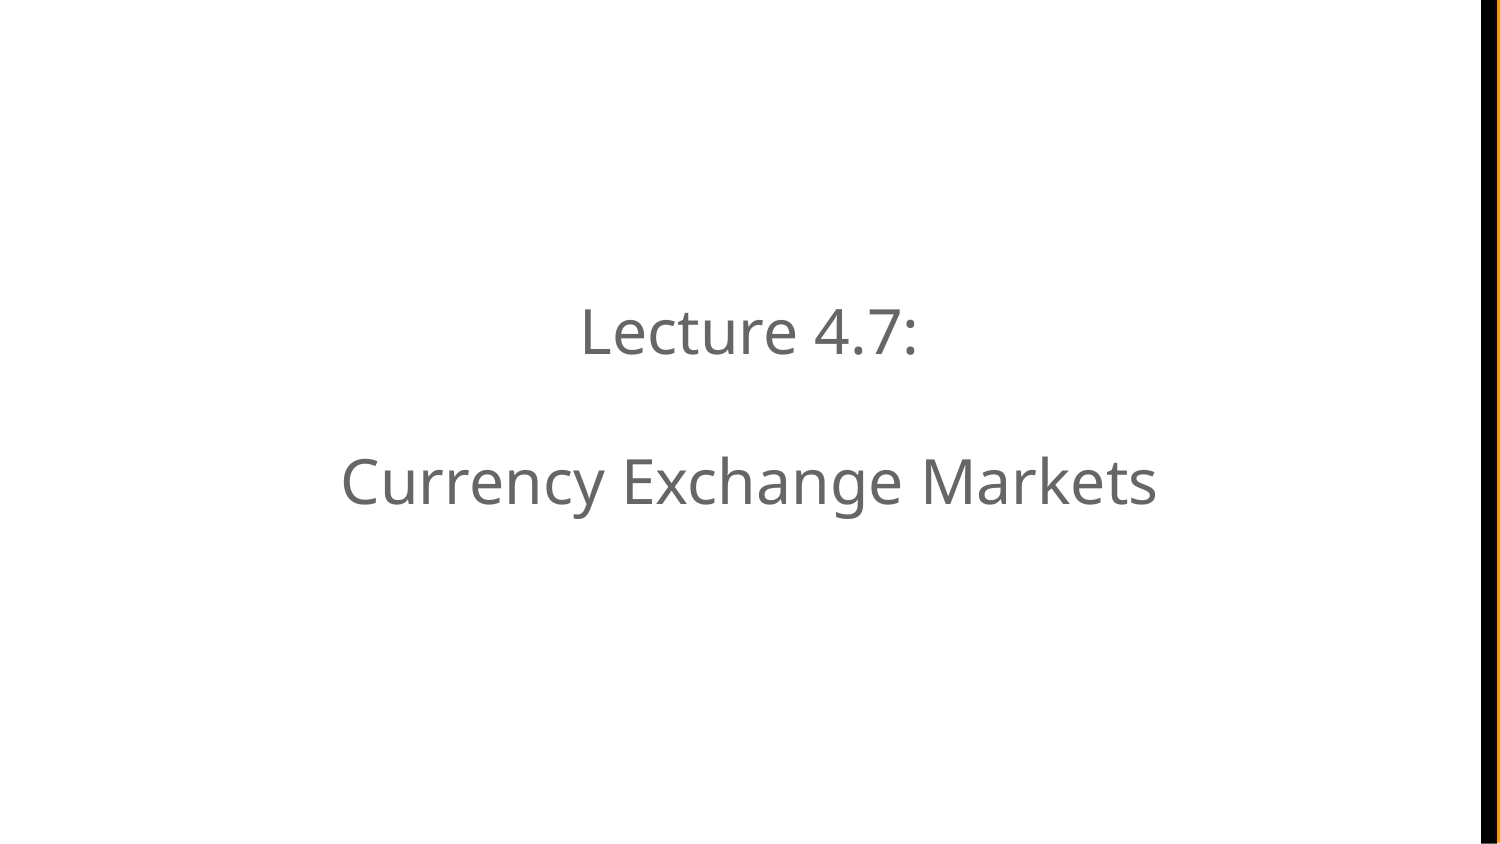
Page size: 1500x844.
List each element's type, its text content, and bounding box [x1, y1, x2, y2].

subtitle Lecture 4.7: Currency Exchange Markets [112, 277, 1388, 407]
